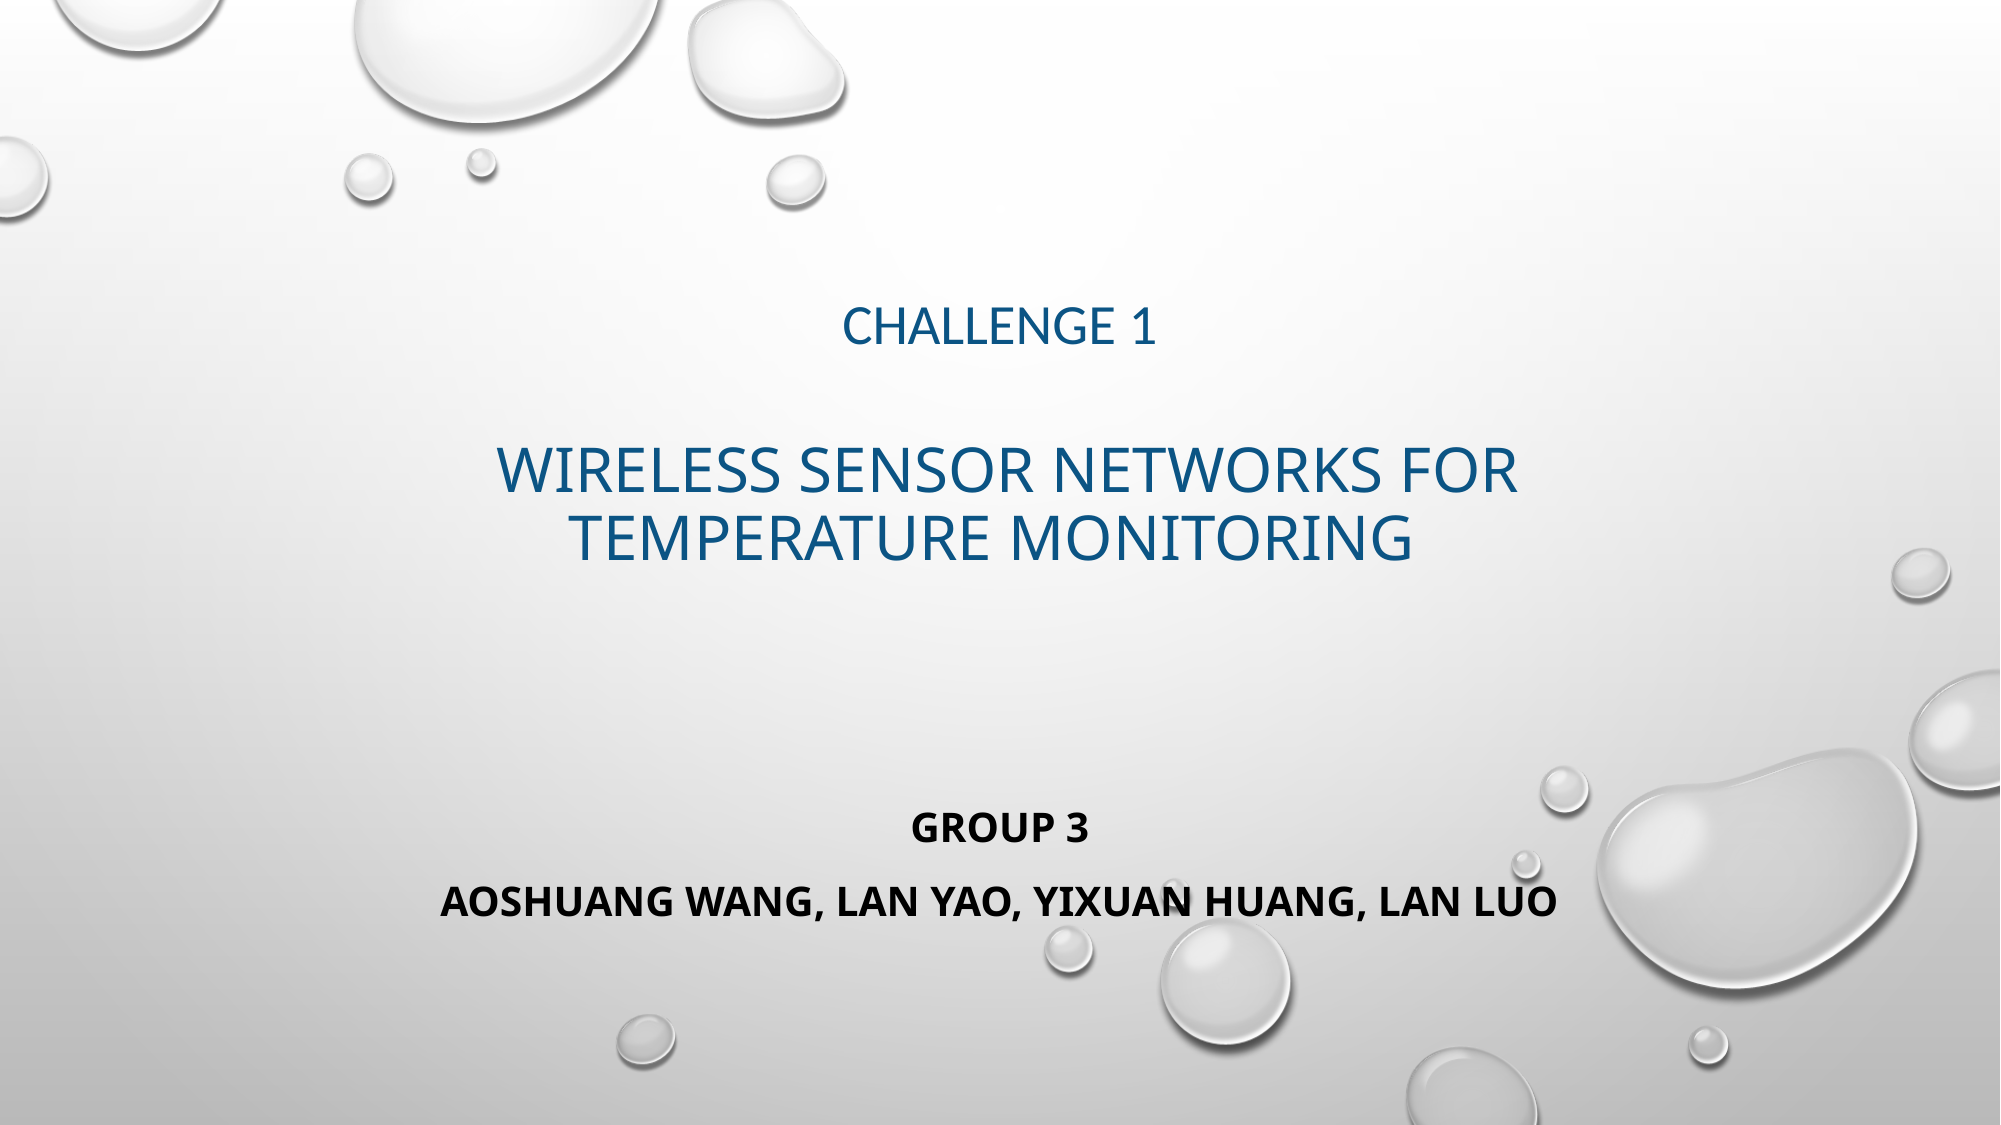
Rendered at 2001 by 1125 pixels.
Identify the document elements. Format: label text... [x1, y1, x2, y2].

subtitle Group 3 Aoshuang wang, lan yao, yixuan huang, lan luo [287, 785, 1713, 935]
picture [0, 0, 2000, 1125]
title Challenge 1 Wireless Sensor Networks for Temperature Monitoring [287, 285, 1713, 723]
